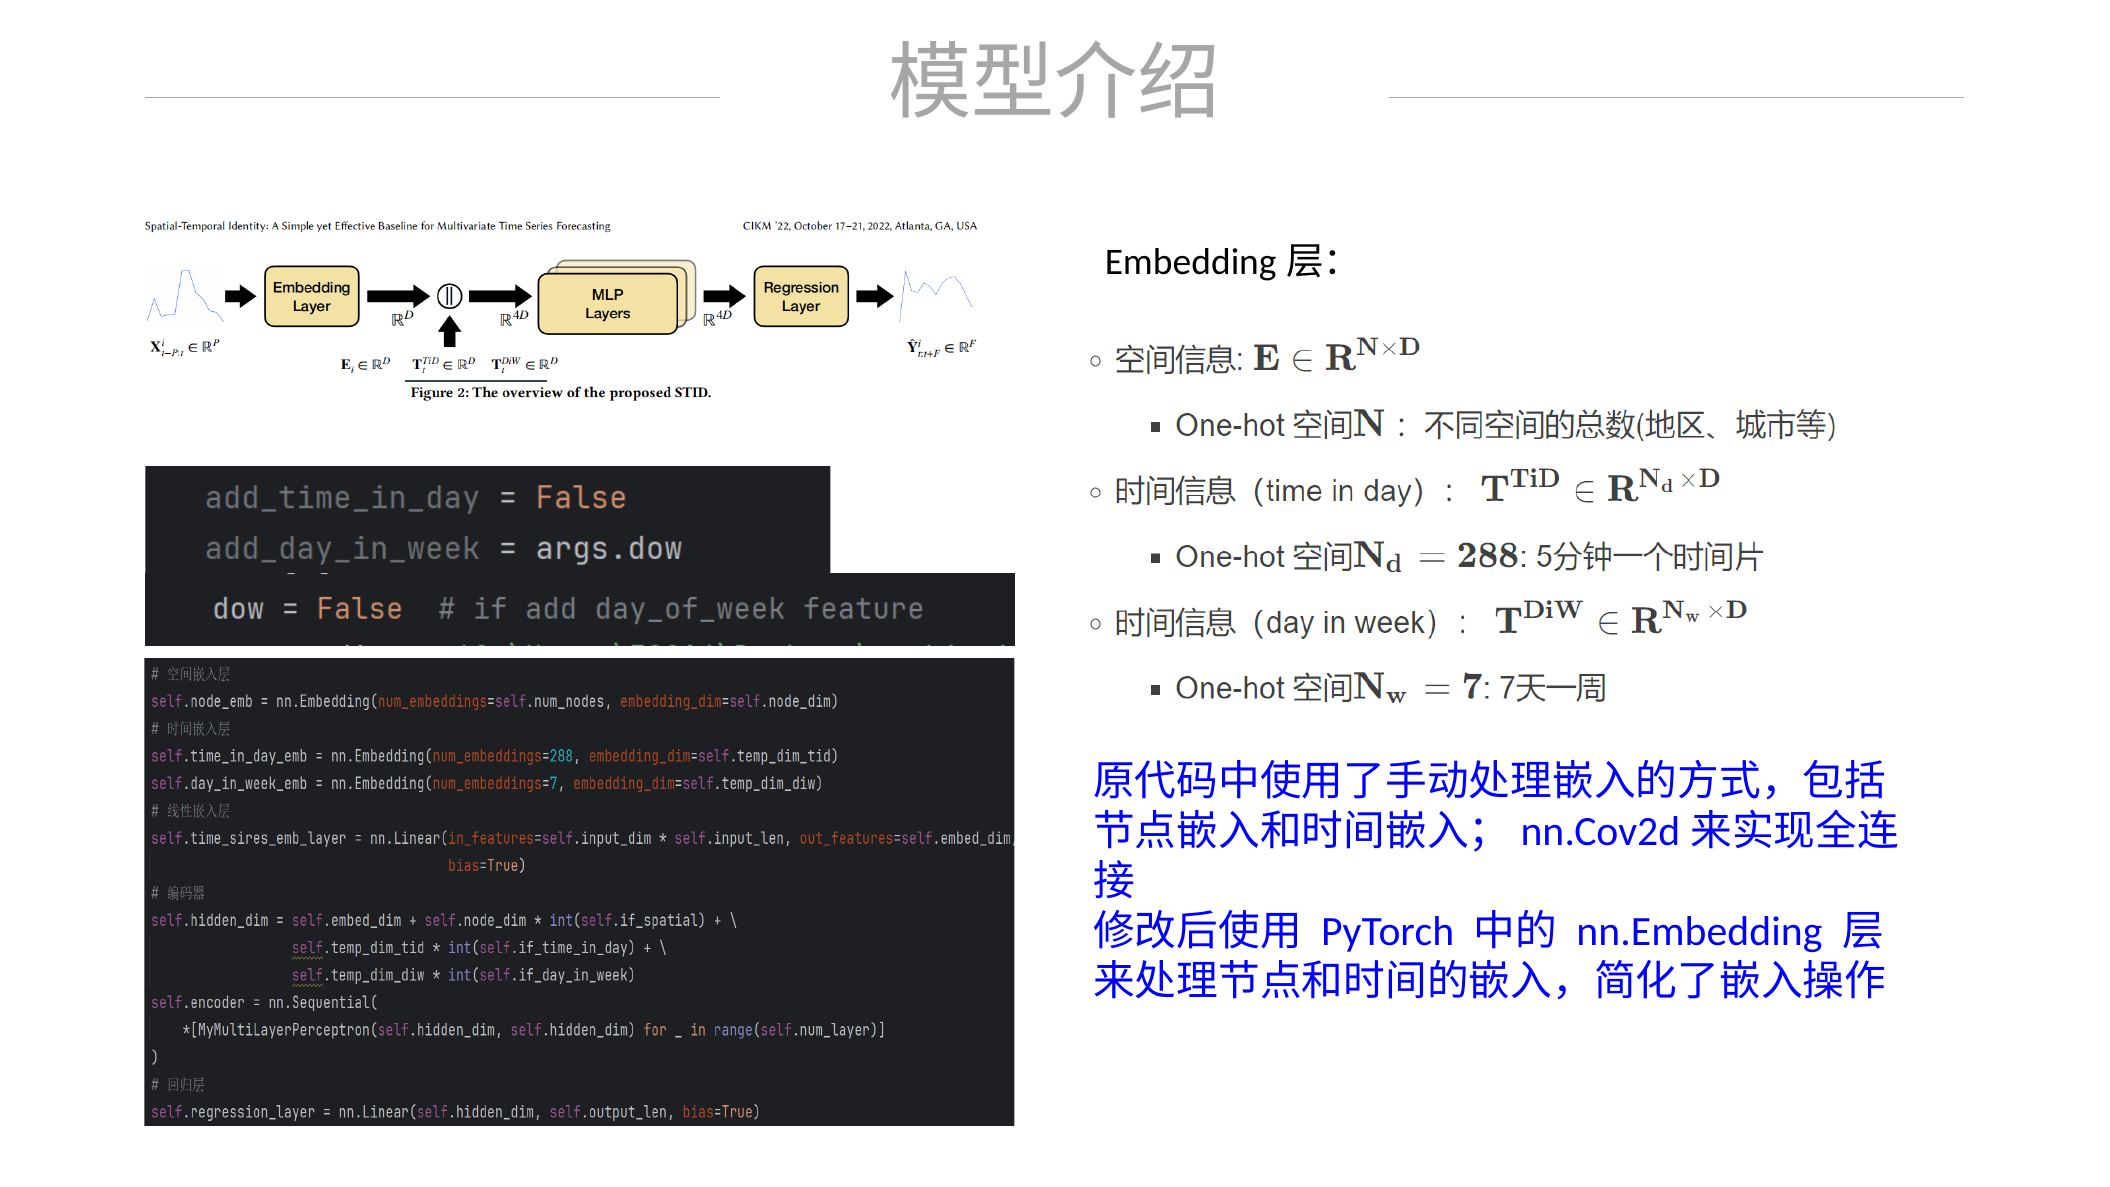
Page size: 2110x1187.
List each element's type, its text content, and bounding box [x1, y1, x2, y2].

text_box 模型介绍 [730, 28, 1379, 96]
picture [145, 466, 1015, 646]
picture [1078, 321, 1850, 729]
text_box 模型介绍 [730, 98, 1379, 129]
picture [109, 167, 1000, 418]
text_box Embedding层： [1090, 229, 1672, 321]
picture [144, 658, 1015, 1126]
text_box 原代码中使用了手动处理嵌入的方式，包括节点嵌入和时间嵌入；nn.Cov2d来实现全连接 修改后使用 PyTorch 中的 nn.Embedding 层来处理节点和时间的嵌入，简化了嵌入操作 [1078, 746, 1930, 831]
